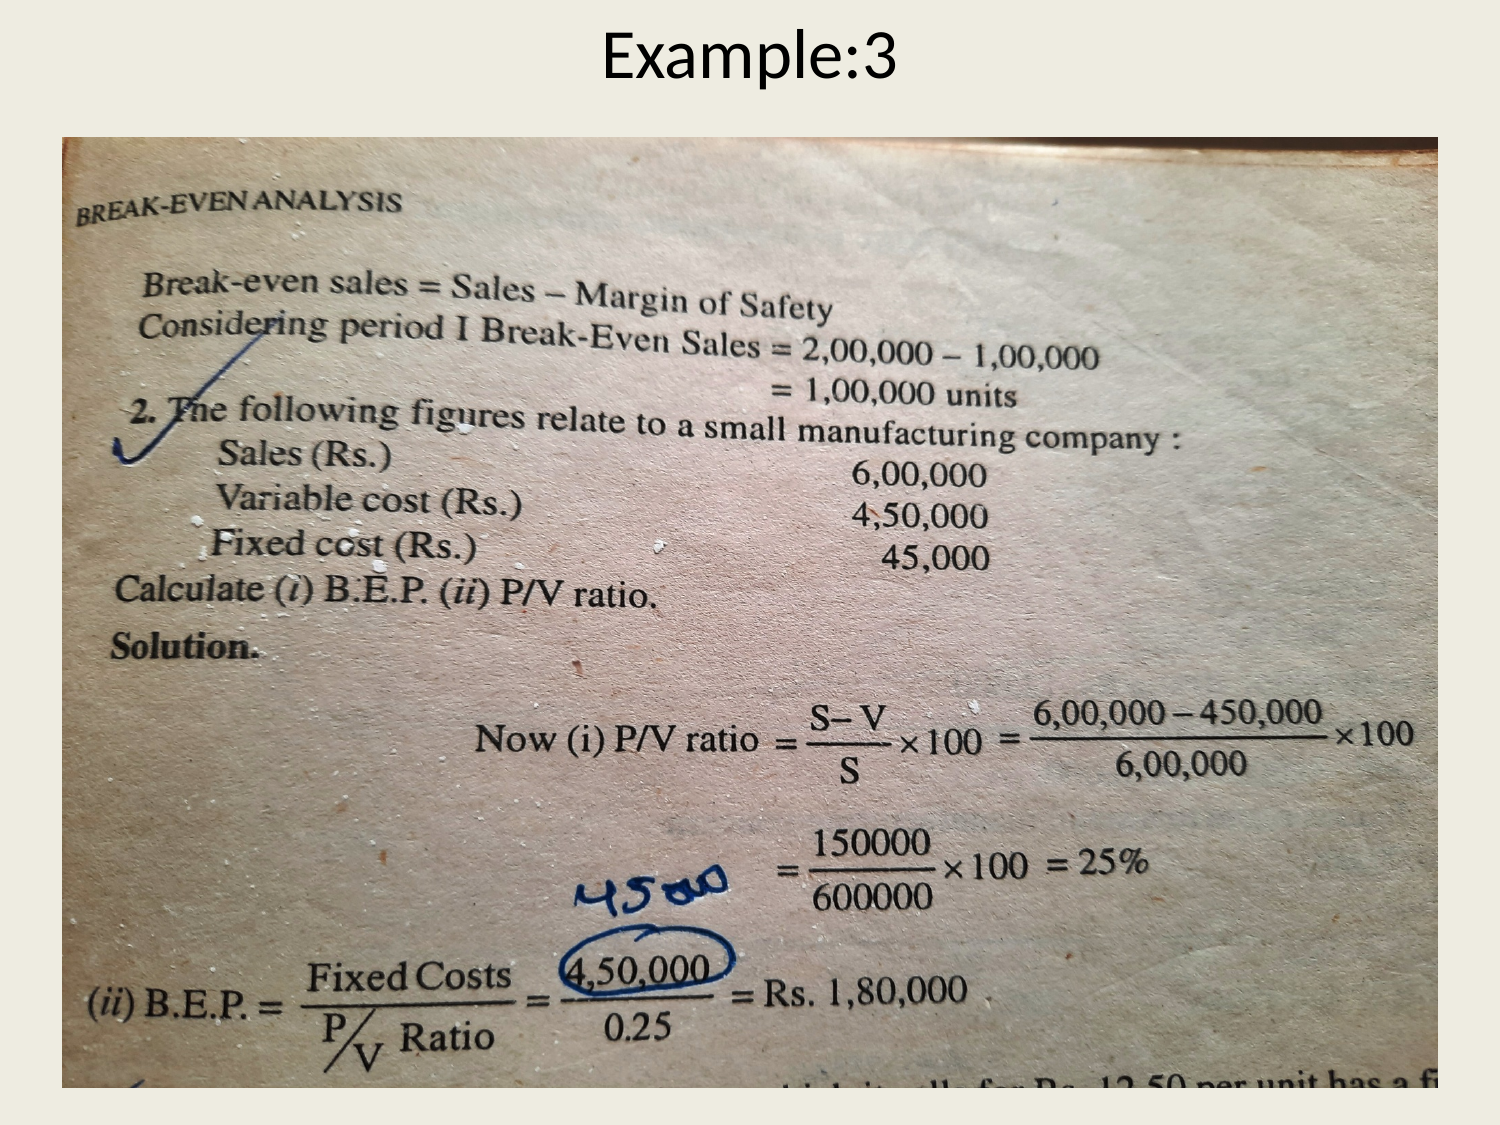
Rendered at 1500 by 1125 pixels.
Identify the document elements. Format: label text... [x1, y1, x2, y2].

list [62, 137, 1438, 1088]
title Example:3 [75, 0, 1425, 100]
